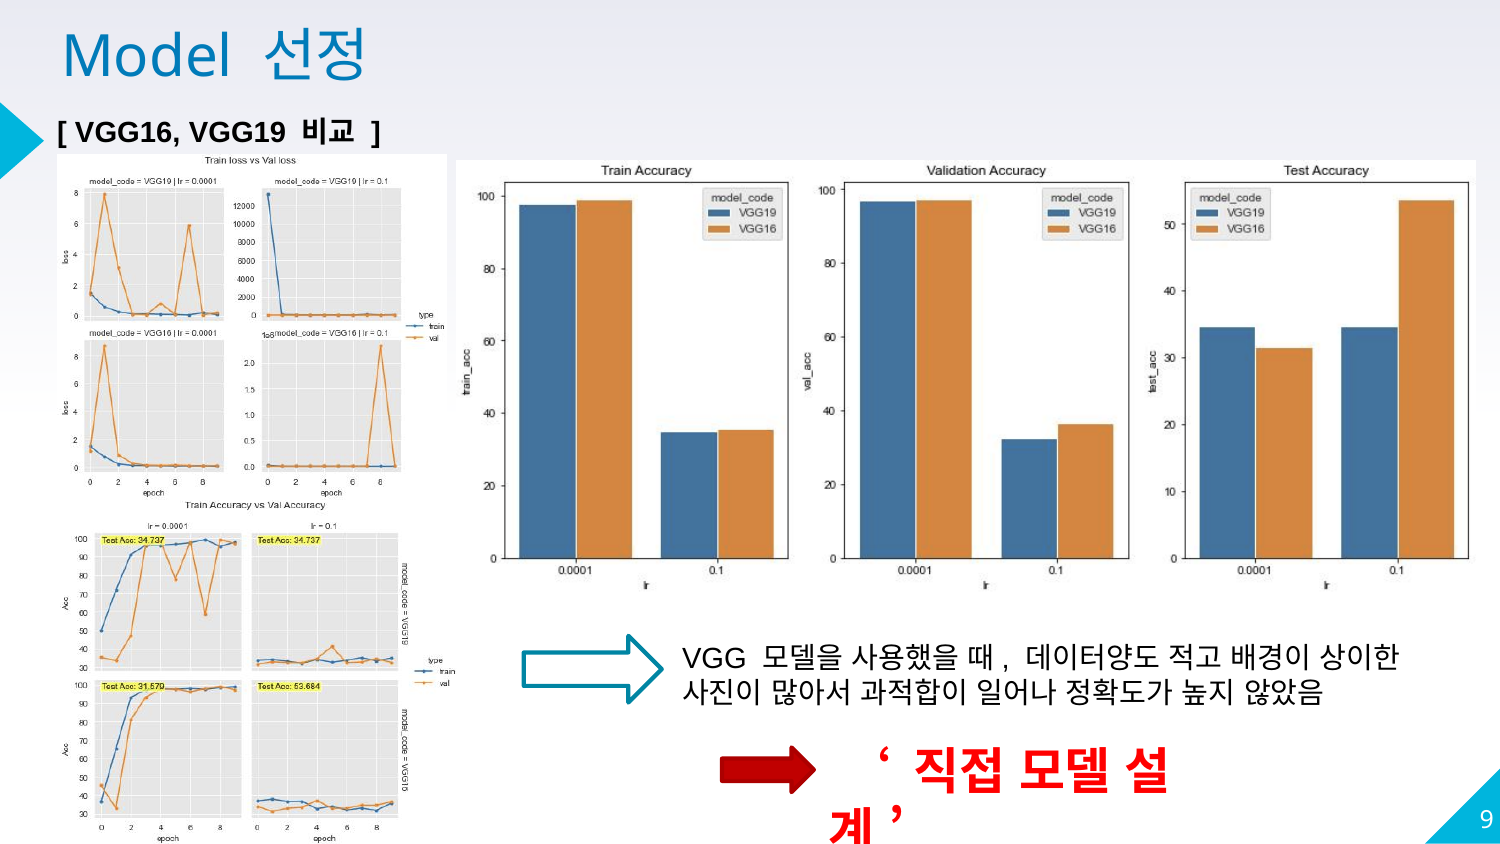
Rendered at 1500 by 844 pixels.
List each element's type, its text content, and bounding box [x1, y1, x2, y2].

slide_number 9 [1418, 760, 1494, 838]
text_box ‘ 직접 모델 설계 ’ [813, 731, 1255, 844]
text_box Model 선정 [61, 15, 438, 88]
text_box [521, 633, 664, 705]
picture [57, 154, 1476, 844]
text_box VGG 모델을 사용했을 때, 데이터양도 적고 배경이 상이한 사진이 많아서 과적합이 일어나 정확도가 높지 않았음 [667, 631, 1449, 717]
text_box [ VGG16, VGG19 비교 ] [42, 105, 457, 156]
text_box [719, 745, 813, 795]
